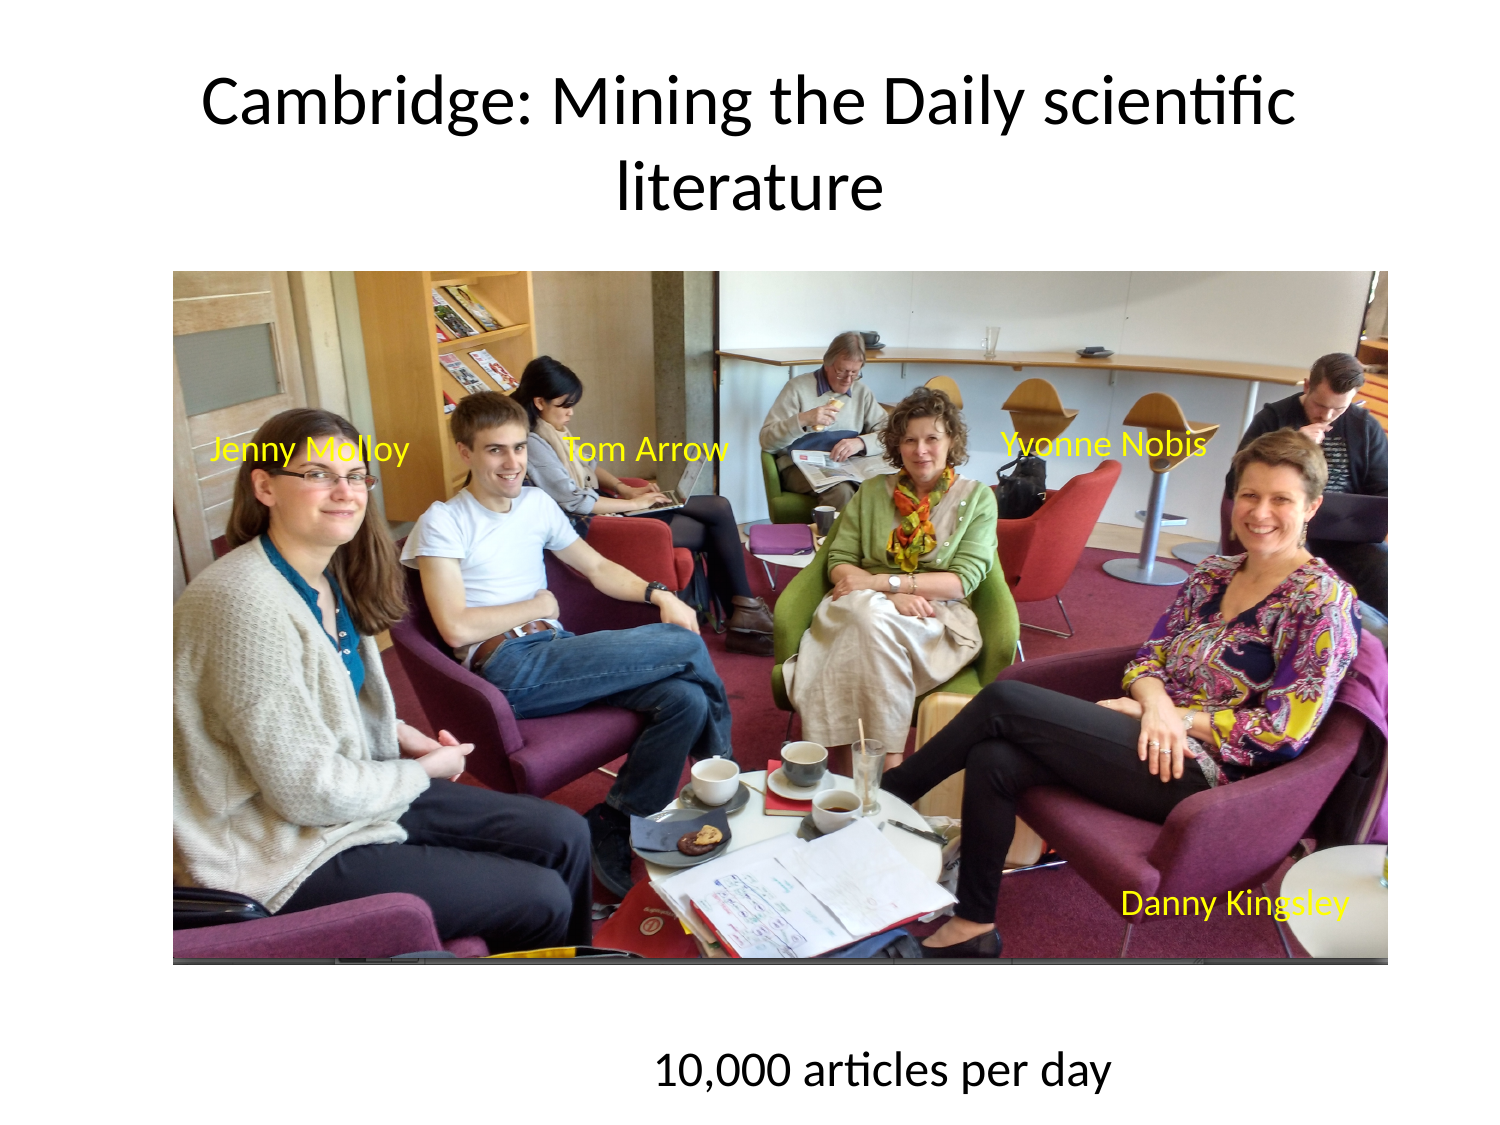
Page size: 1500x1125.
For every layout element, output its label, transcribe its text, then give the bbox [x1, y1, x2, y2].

picture [172, 270, 1388, 965]
title Cambridge: Mining the Daily scientific literature [75, 45, 1425, 233]
text_box 10,000 articles per day [638, 1028, 1128, 1104]
